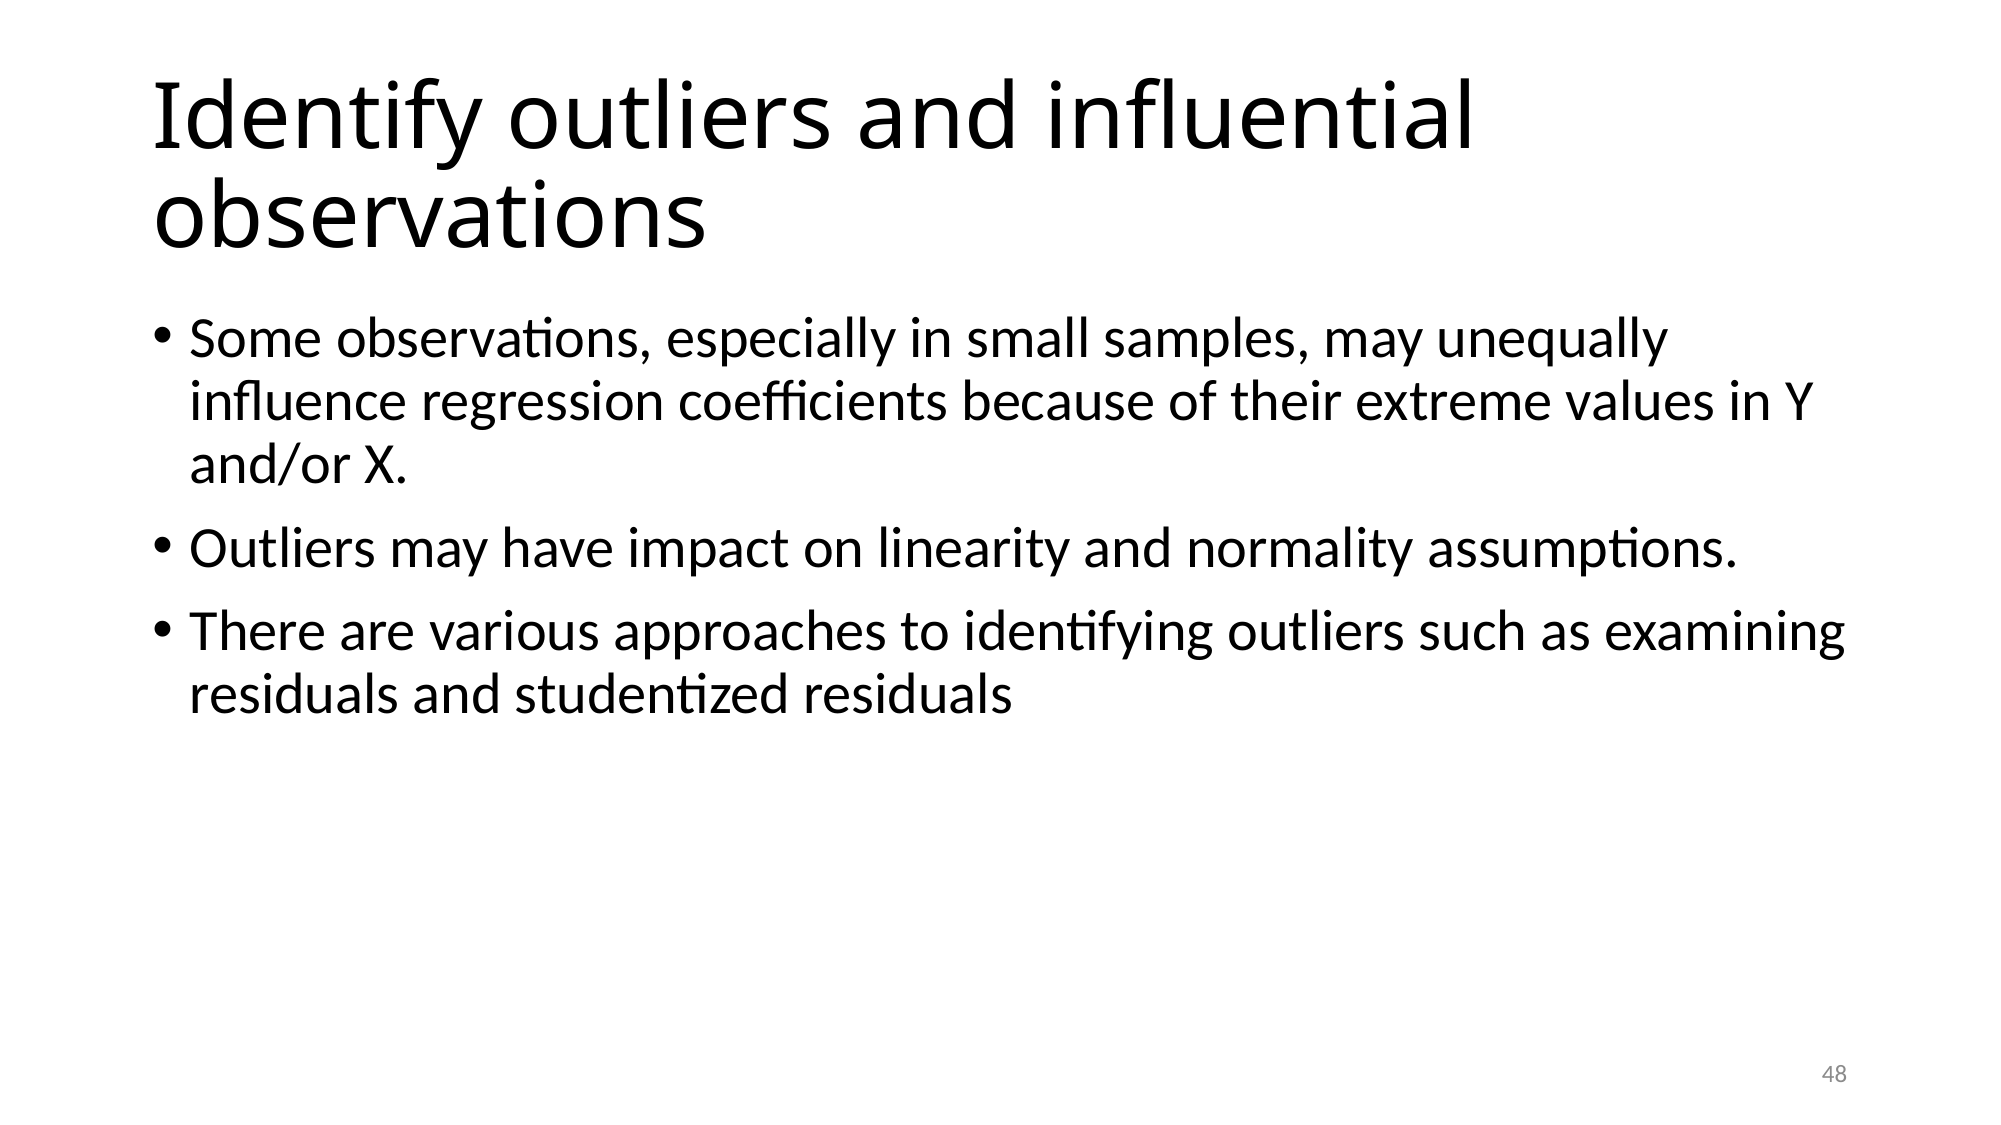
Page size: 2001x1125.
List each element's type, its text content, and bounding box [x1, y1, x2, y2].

list Some observations, especially in small samples, may unequally influence regression coefficients because of their extreme values in Y and/or X. Outliers may have impact on linearity and normality assumptions. There are various approaches to identifying outliers such as examining residuals and studentized residuals [137, 299, 1863, 1014]
slide_number 48 [1412, 1042, 1863, 1103]
title Identify outliers and influential observations [137, 59, 1863, 278]
